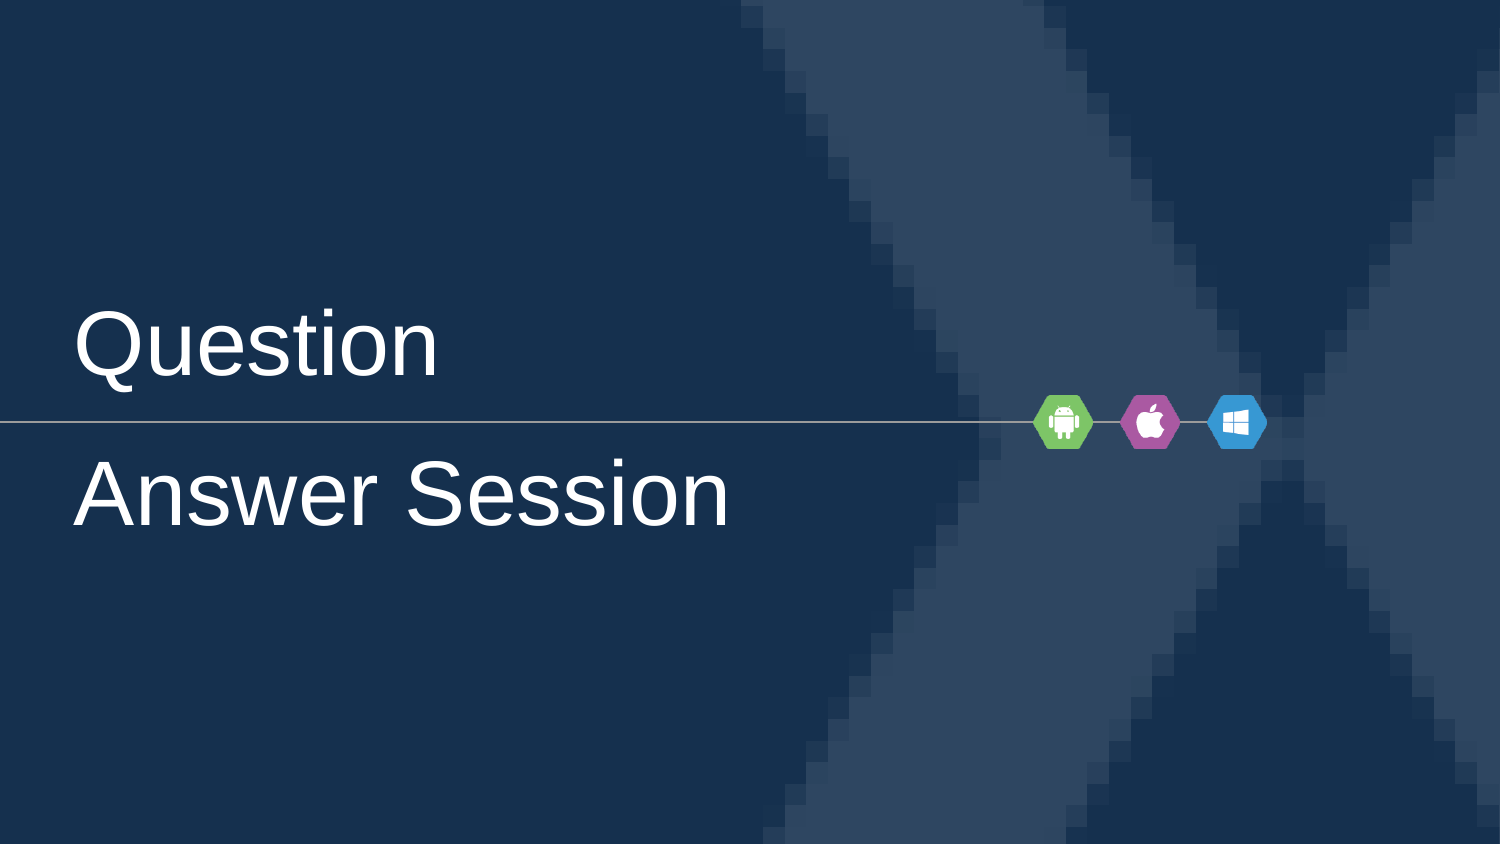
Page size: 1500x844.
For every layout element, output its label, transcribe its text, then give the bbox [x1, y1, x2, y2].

subtitle Question [59, 276, 607, 421]
text_box Answer Session [58, 431, 607, 582]
picture [612, 0, 1500, 844]
